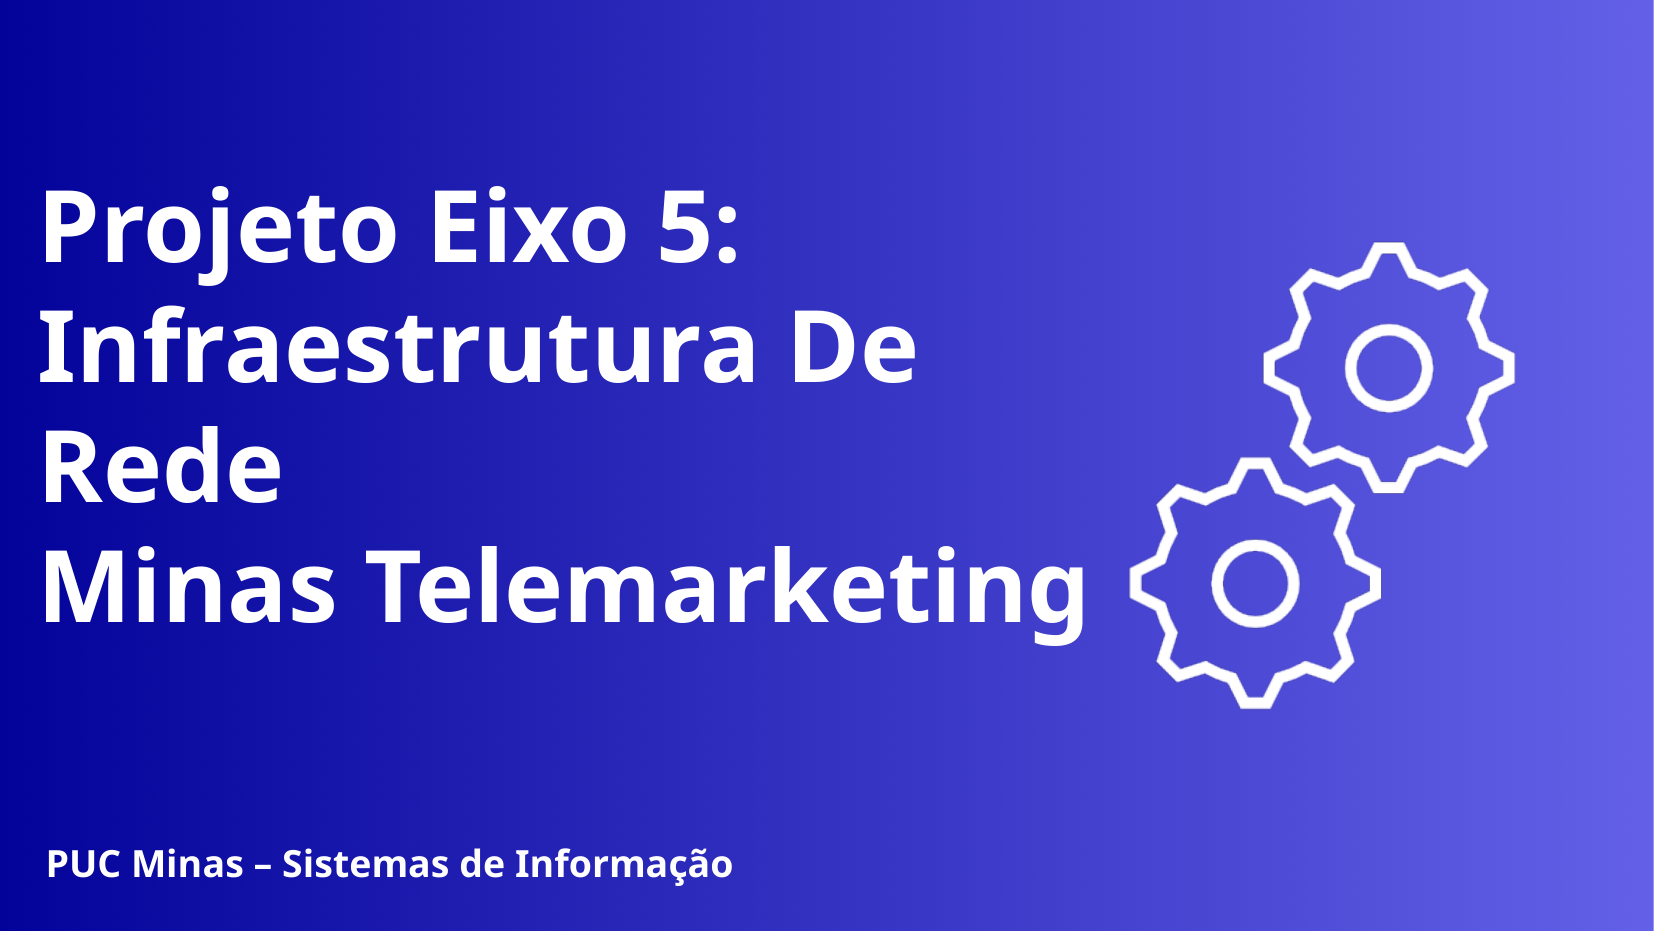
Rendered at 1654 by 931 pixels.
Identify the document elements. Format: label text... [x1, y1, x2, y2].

picture [0, 0, 1654, 931]
text_box PUC Minas – Sistemas de Informação [30, 832, 751, 893]
text_box Projeto Eixo 5: Infraestrutura De Rede​ Minas Telemarketing [22, 155, 1133, 650]
